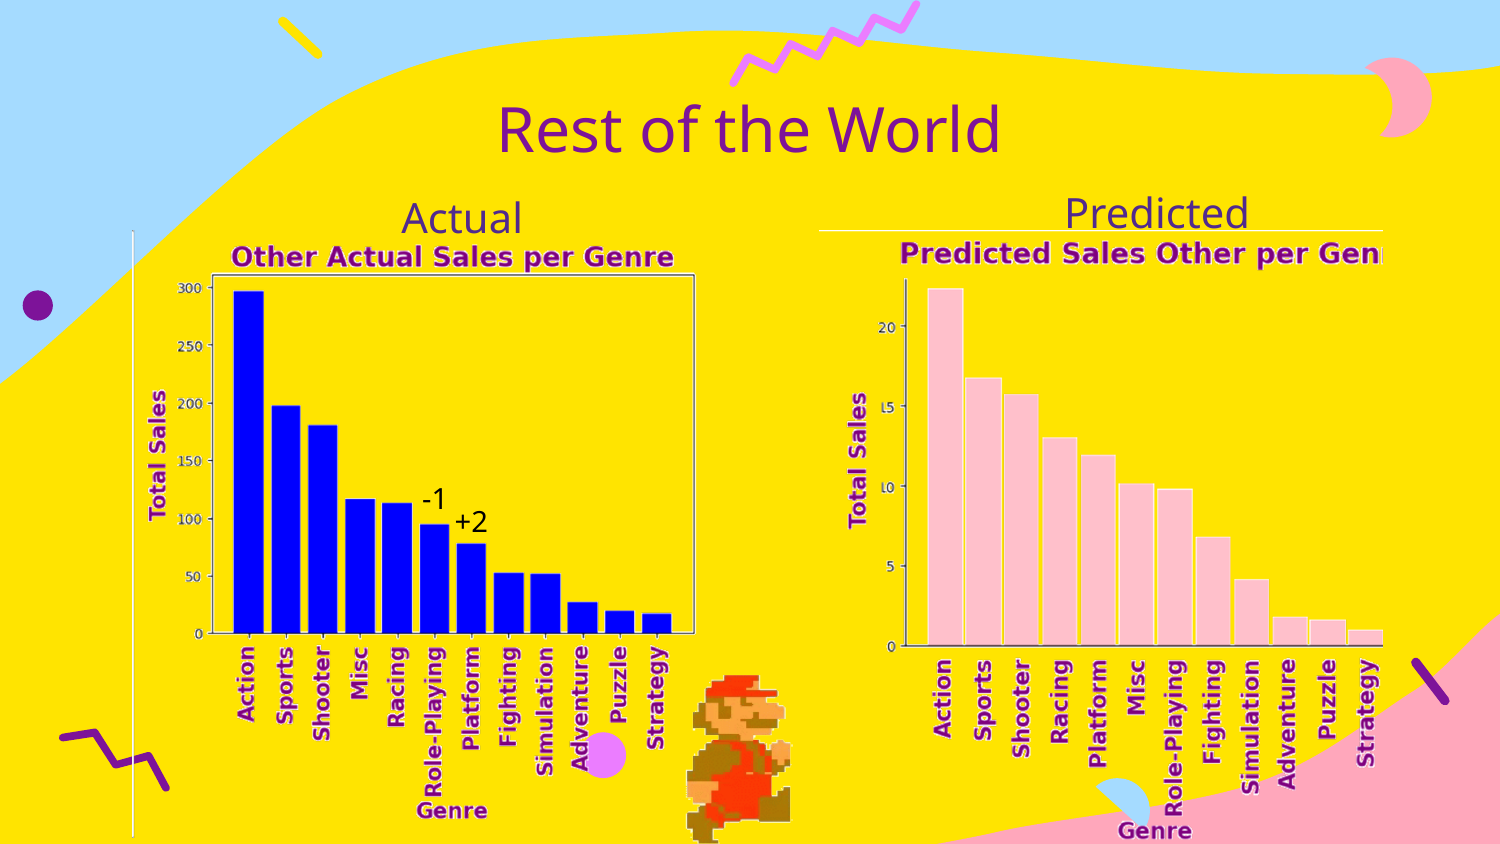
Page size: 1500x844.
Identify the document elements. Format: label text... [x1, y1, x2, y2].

title Rest of the World [116, 25, 1383, 231]
title Actual [301, 92, 623, 163]
title Predicted [931, 88, 1384, 159]
picture [132, 230, 1384, 844]
